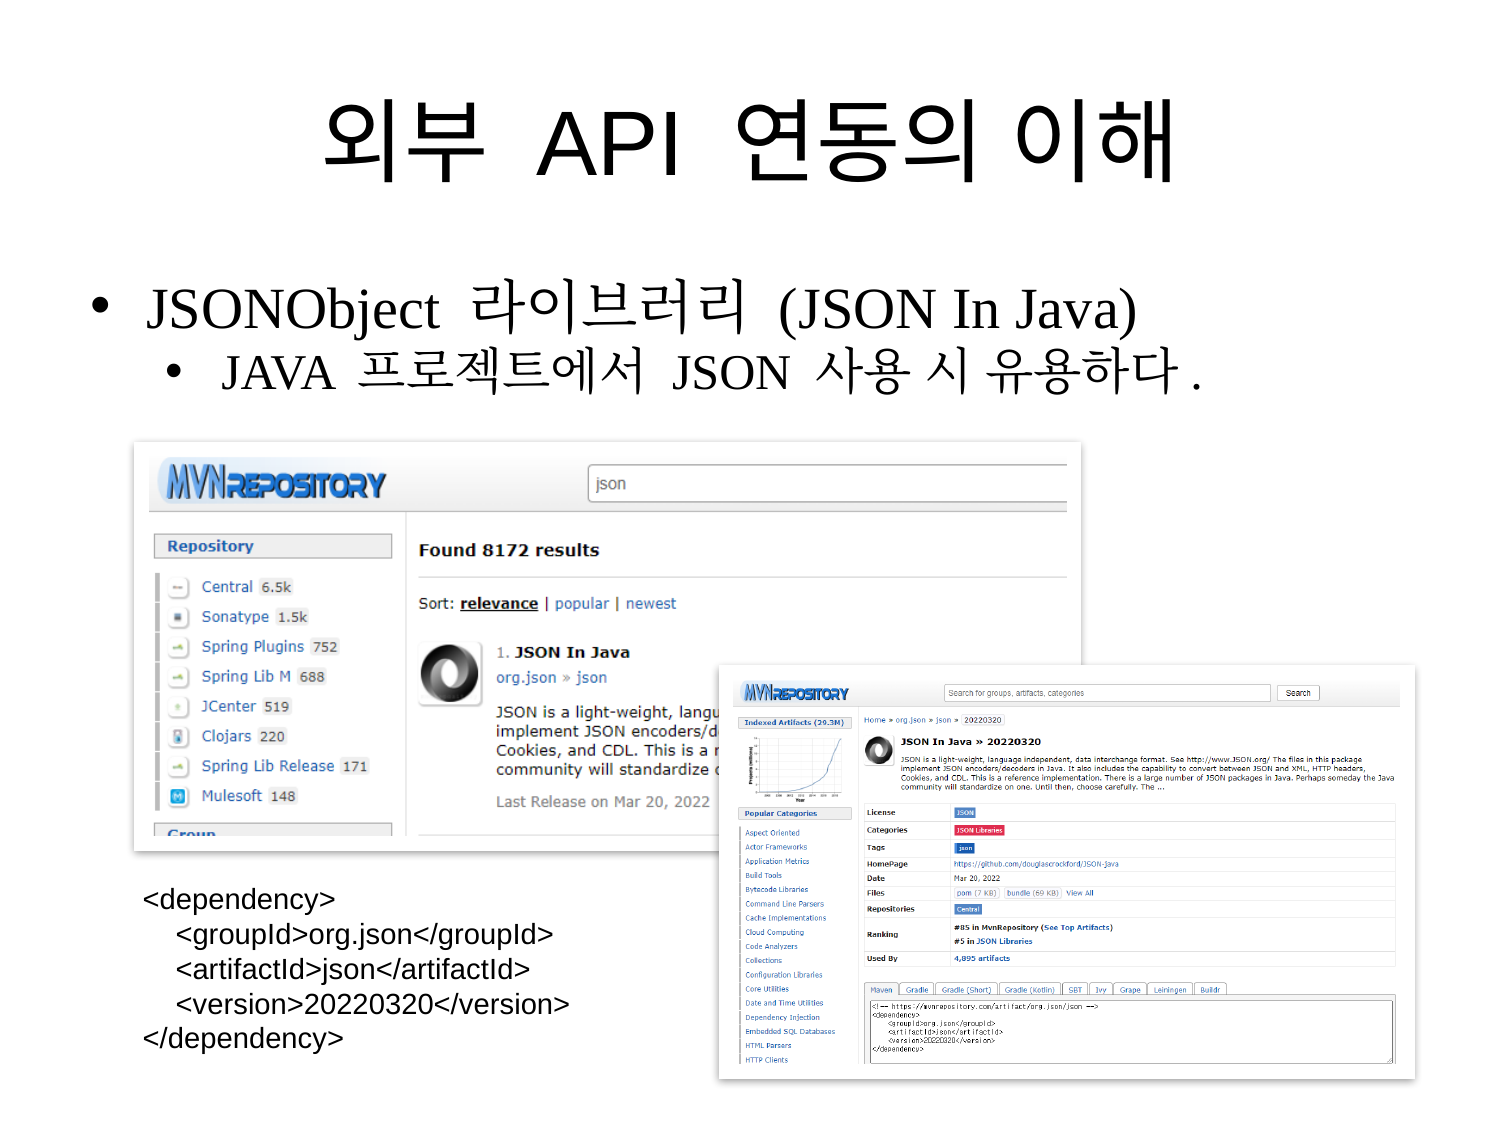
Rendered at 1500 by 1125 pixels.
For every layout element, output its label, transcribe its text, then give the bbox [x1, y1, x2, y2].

list JSONObject 라이브러리 (JSON In Java) JAVA 프로젝트에서 JSON 사용 시 유용하다. [75, 262, 1425, 436]
text_box <dependency> <groupId>org.json</groupId> <artifactId>json</artifactId> <version>20220320</version> </dependency> [127, 872, 703, 1063]
picture [148, 456, 1401, 1065]
title 외부 API 연동의 이해 [75, 45, 1425, 233]
